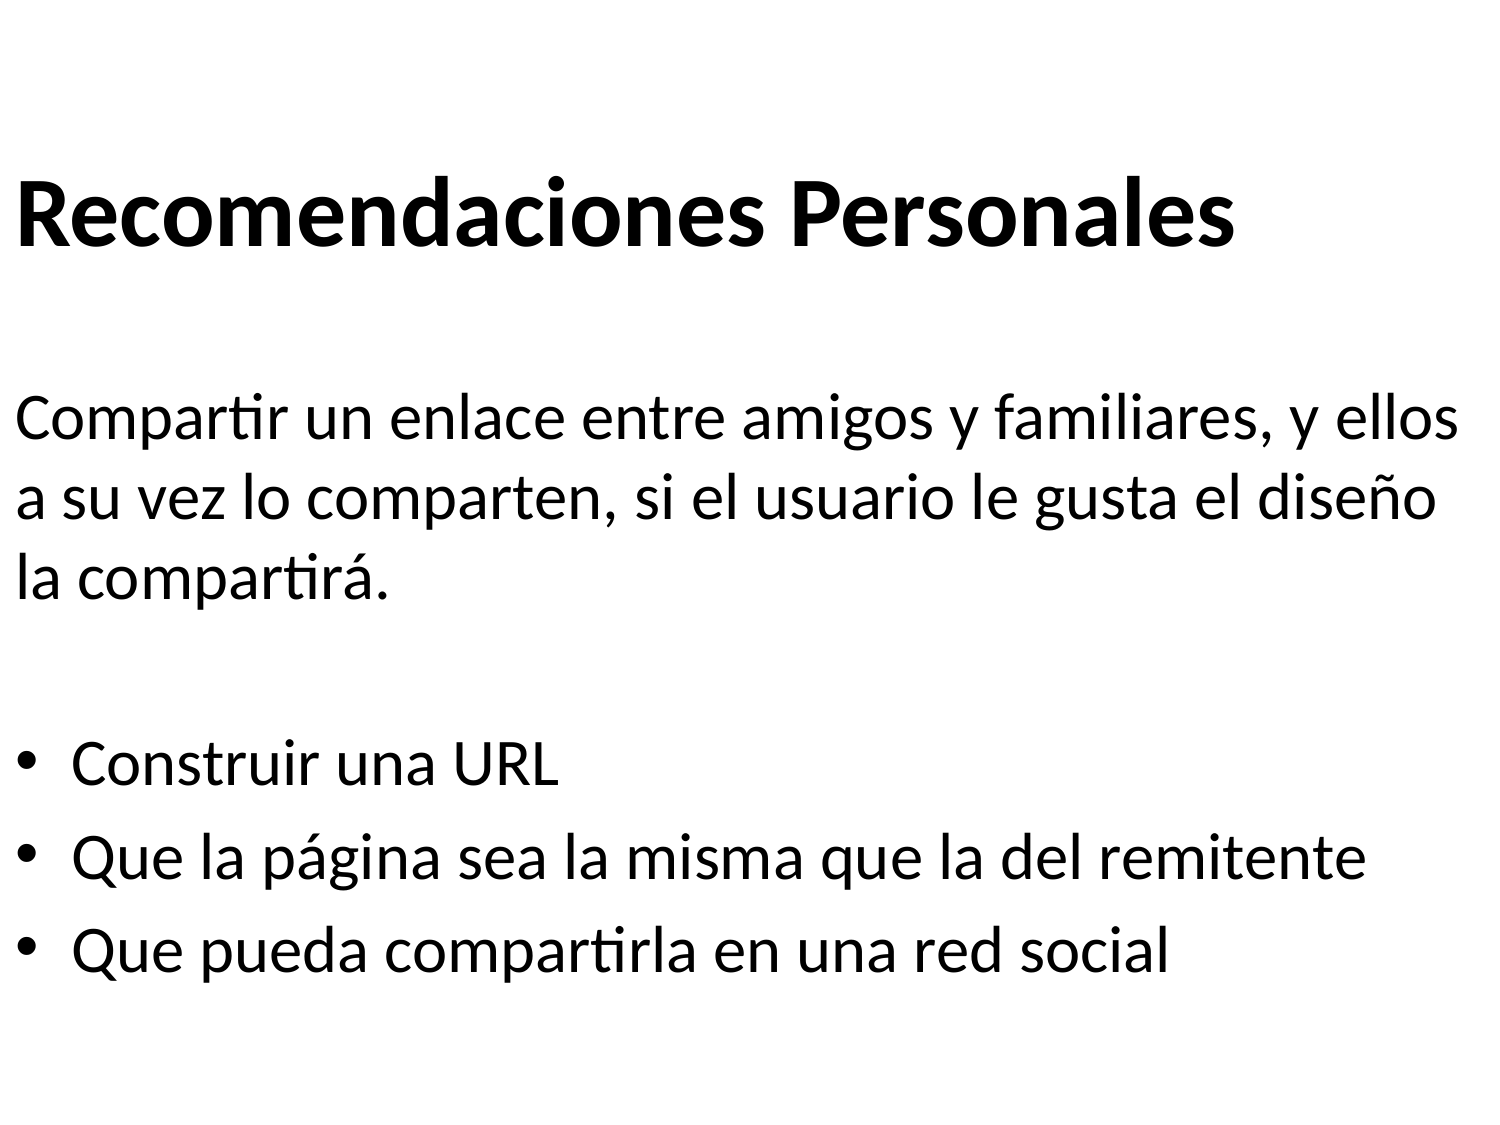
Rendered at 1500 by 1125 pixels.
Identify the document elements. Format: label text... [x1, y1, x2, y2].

list Recomendaciones Personales Compartir un enlace entre amigos y familiares, y ellos a su vez lo comparten, si el usuario le gusta el diseño la compartirá. Construir una URL Que la página sea la misma que la del remitente Que pueda compartirla en una red social [0, 0, 1500, 1125]
